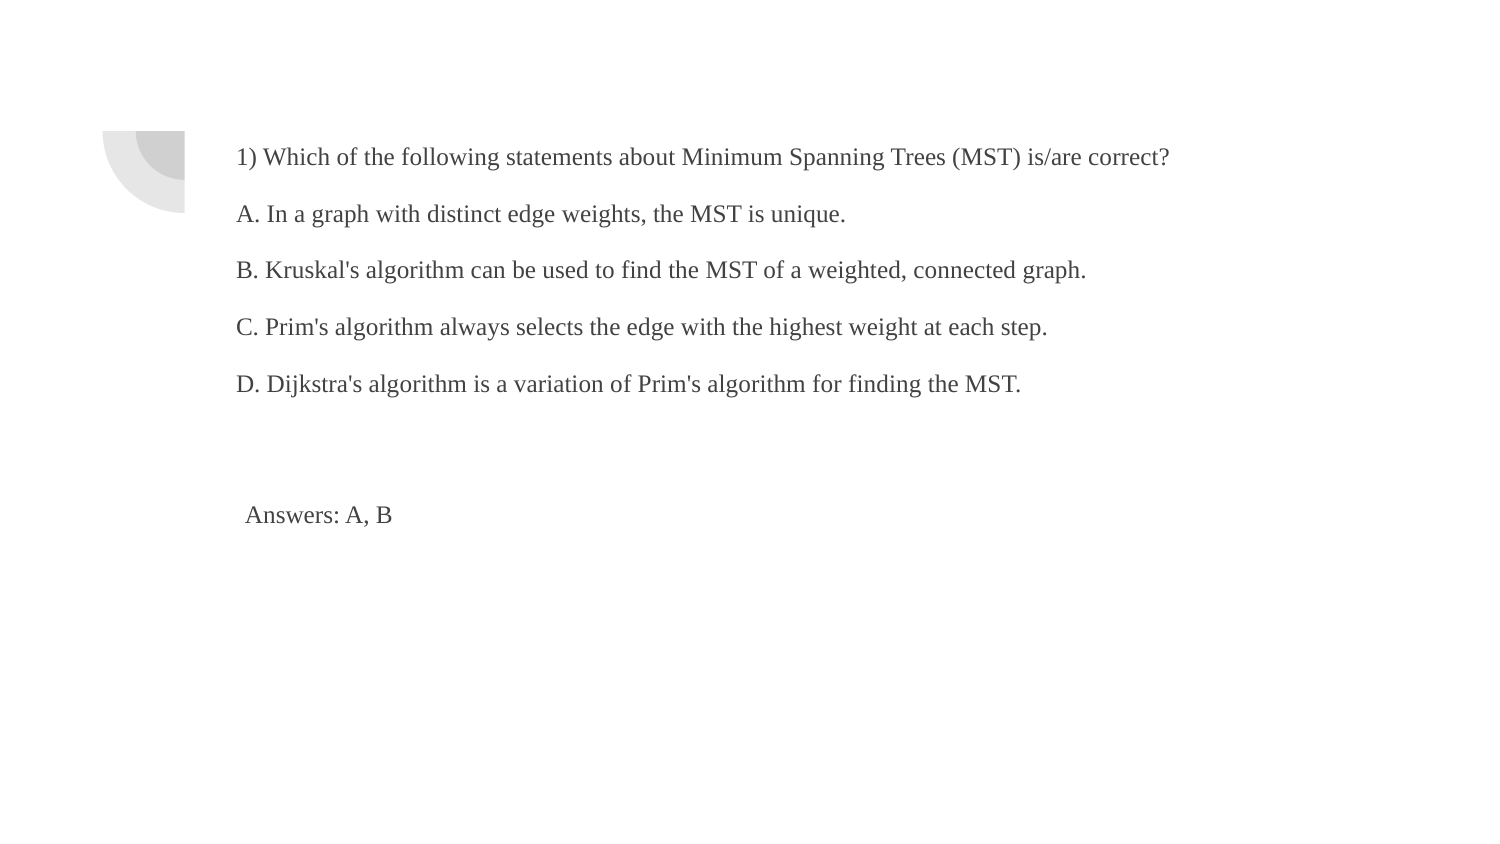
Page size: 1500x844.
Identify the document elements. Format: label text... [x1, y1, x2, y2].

list Answers: A, B [229, 482, 1458, 781]
list 1) Which of the following statements about Minimum Spanning Trees (MST) is/are correct? A. In a graph with distinct edge weights, the MST is unique. B. Kruskal's algorithm can be used to find the MST of a weighted, connected graph. C. Prim's algorithm always selects the edge with the highest weight at each step. D. Dijkstra's algorithm is a variation of Prim's algorithm for finding the MST. [221, 123, 1449, 422]
